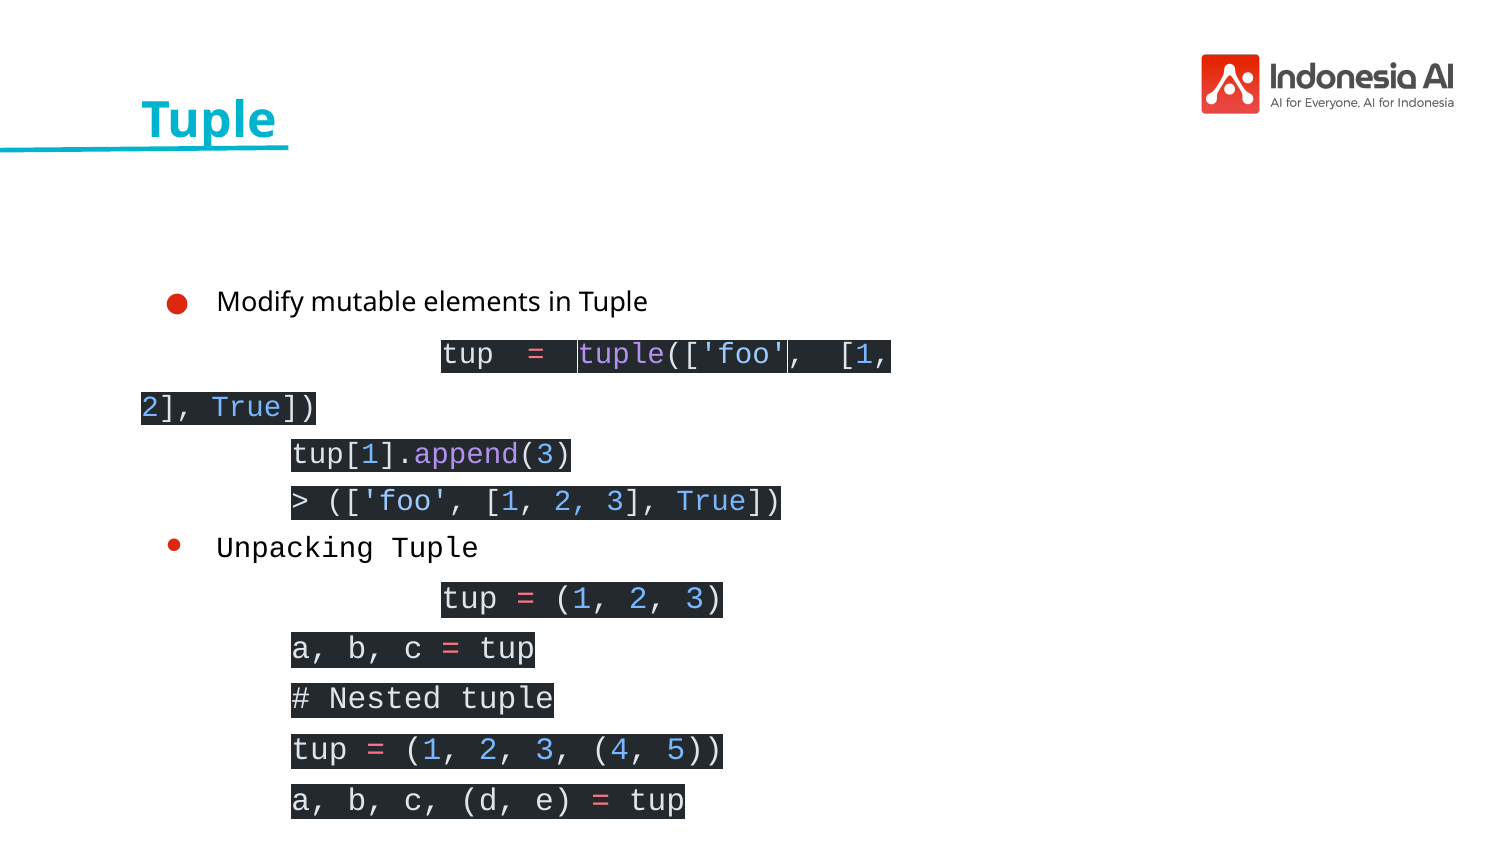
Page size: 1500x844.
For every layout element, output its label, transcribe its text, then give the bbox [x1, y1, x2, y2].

text_box Modify mutable elements in Tuple tup = tuple(['foo', [1, 2], True]) tup[1].append(3) > (['foo', [1, 2, 3], True]) Unpacking Tuple tup = (1, 2, 3) a, b, c = tup # Nested tuple tup = (1, 2, 3, (4, 5)) a, b, c, (d, e) = tup [126, 253, 906, 832]
text_box Tuple [126, 72, 382, 163]
picture [1190, 44, 1465, 124]
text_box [0, 147, 289, 151]
